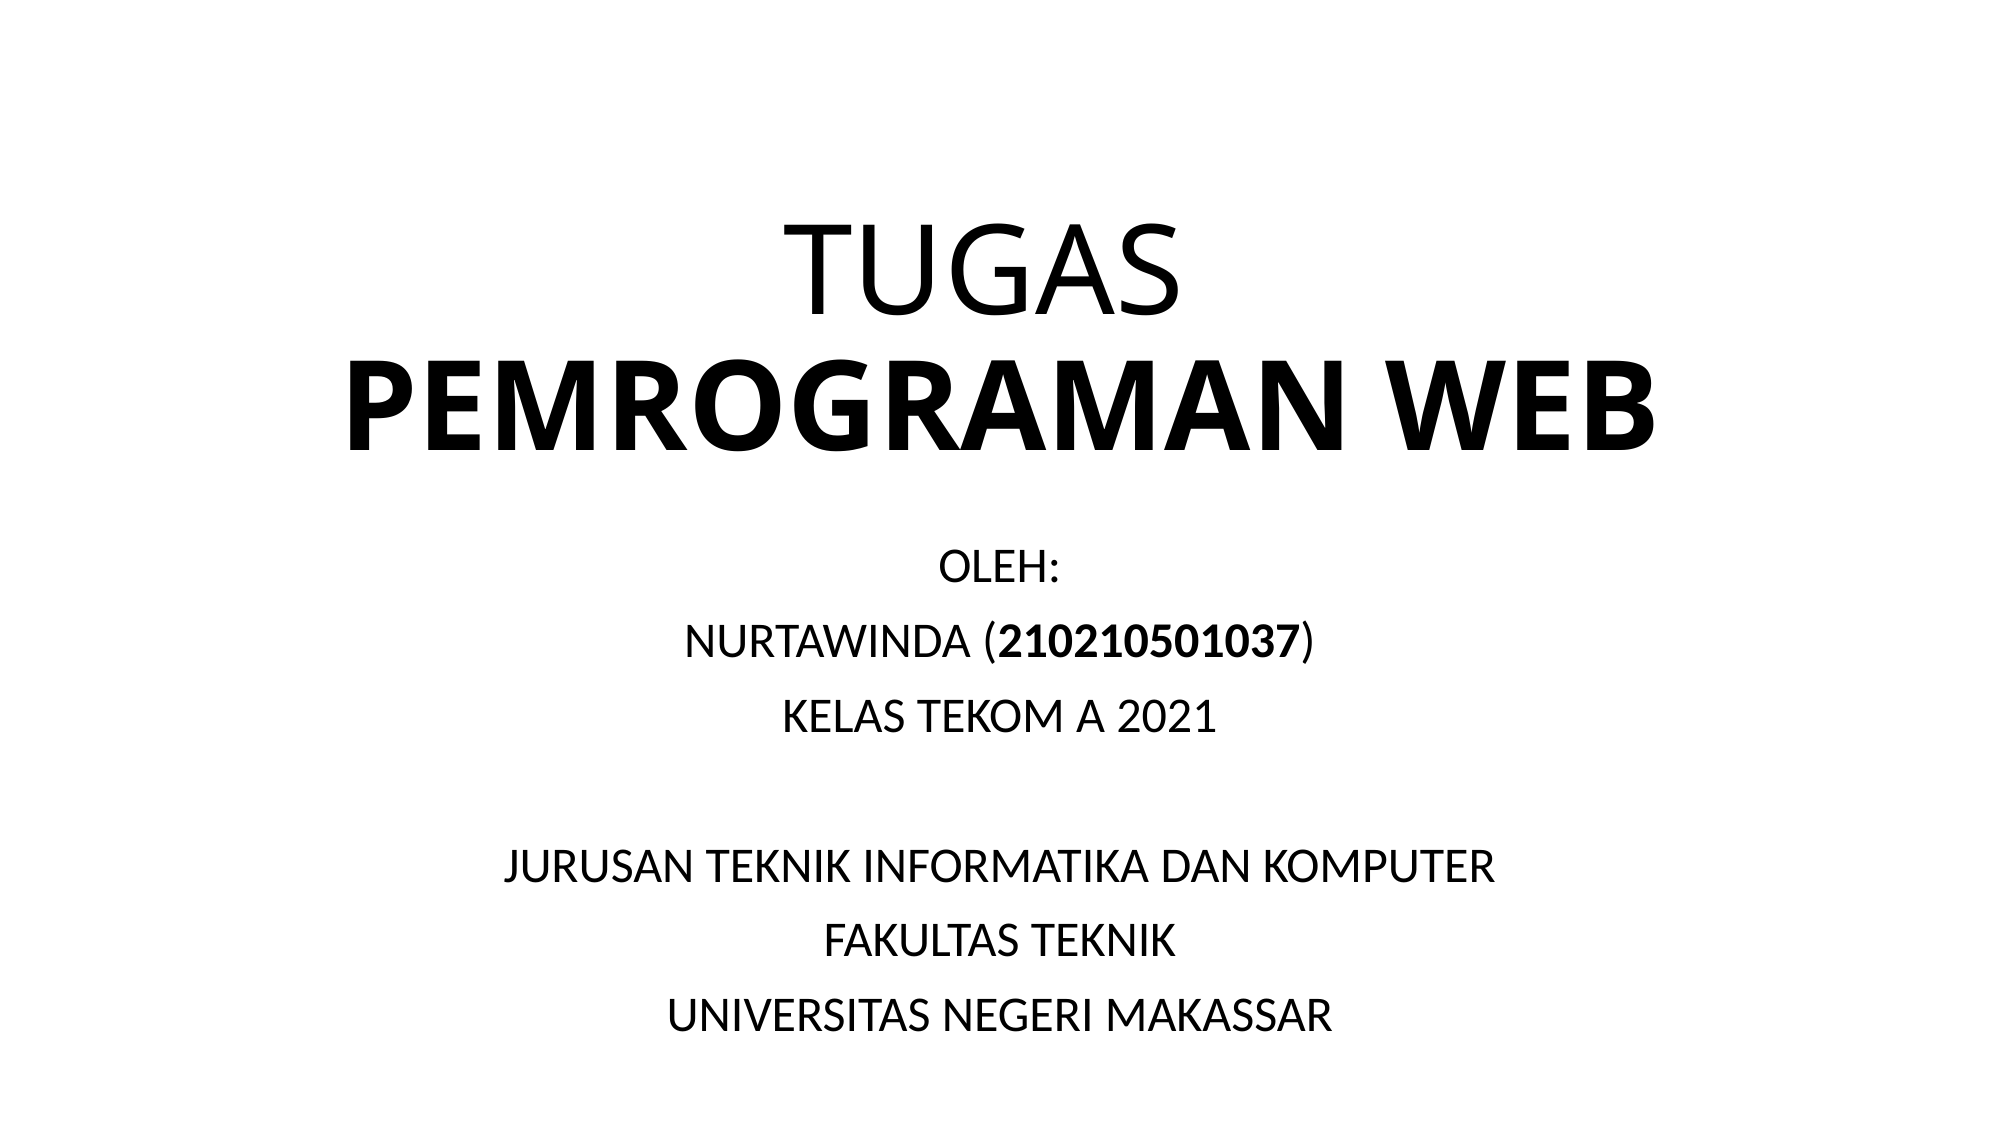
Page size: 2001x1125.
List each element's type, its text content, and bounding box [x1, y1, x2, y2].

title TUGAS PEMROGRAMAN WEB [249, 92, 1750, 485]
subtitle OLEH: NURTAWINDA (210210501037) KELAS TEKOM A 2021 JURUSAN TEKNIK INFORMATIKA DAN KOMPUTER FAKULTAS TEKNIK UNIVERSITAS NEGERI MAKASSAR [249, 532, 1750, 1067]
